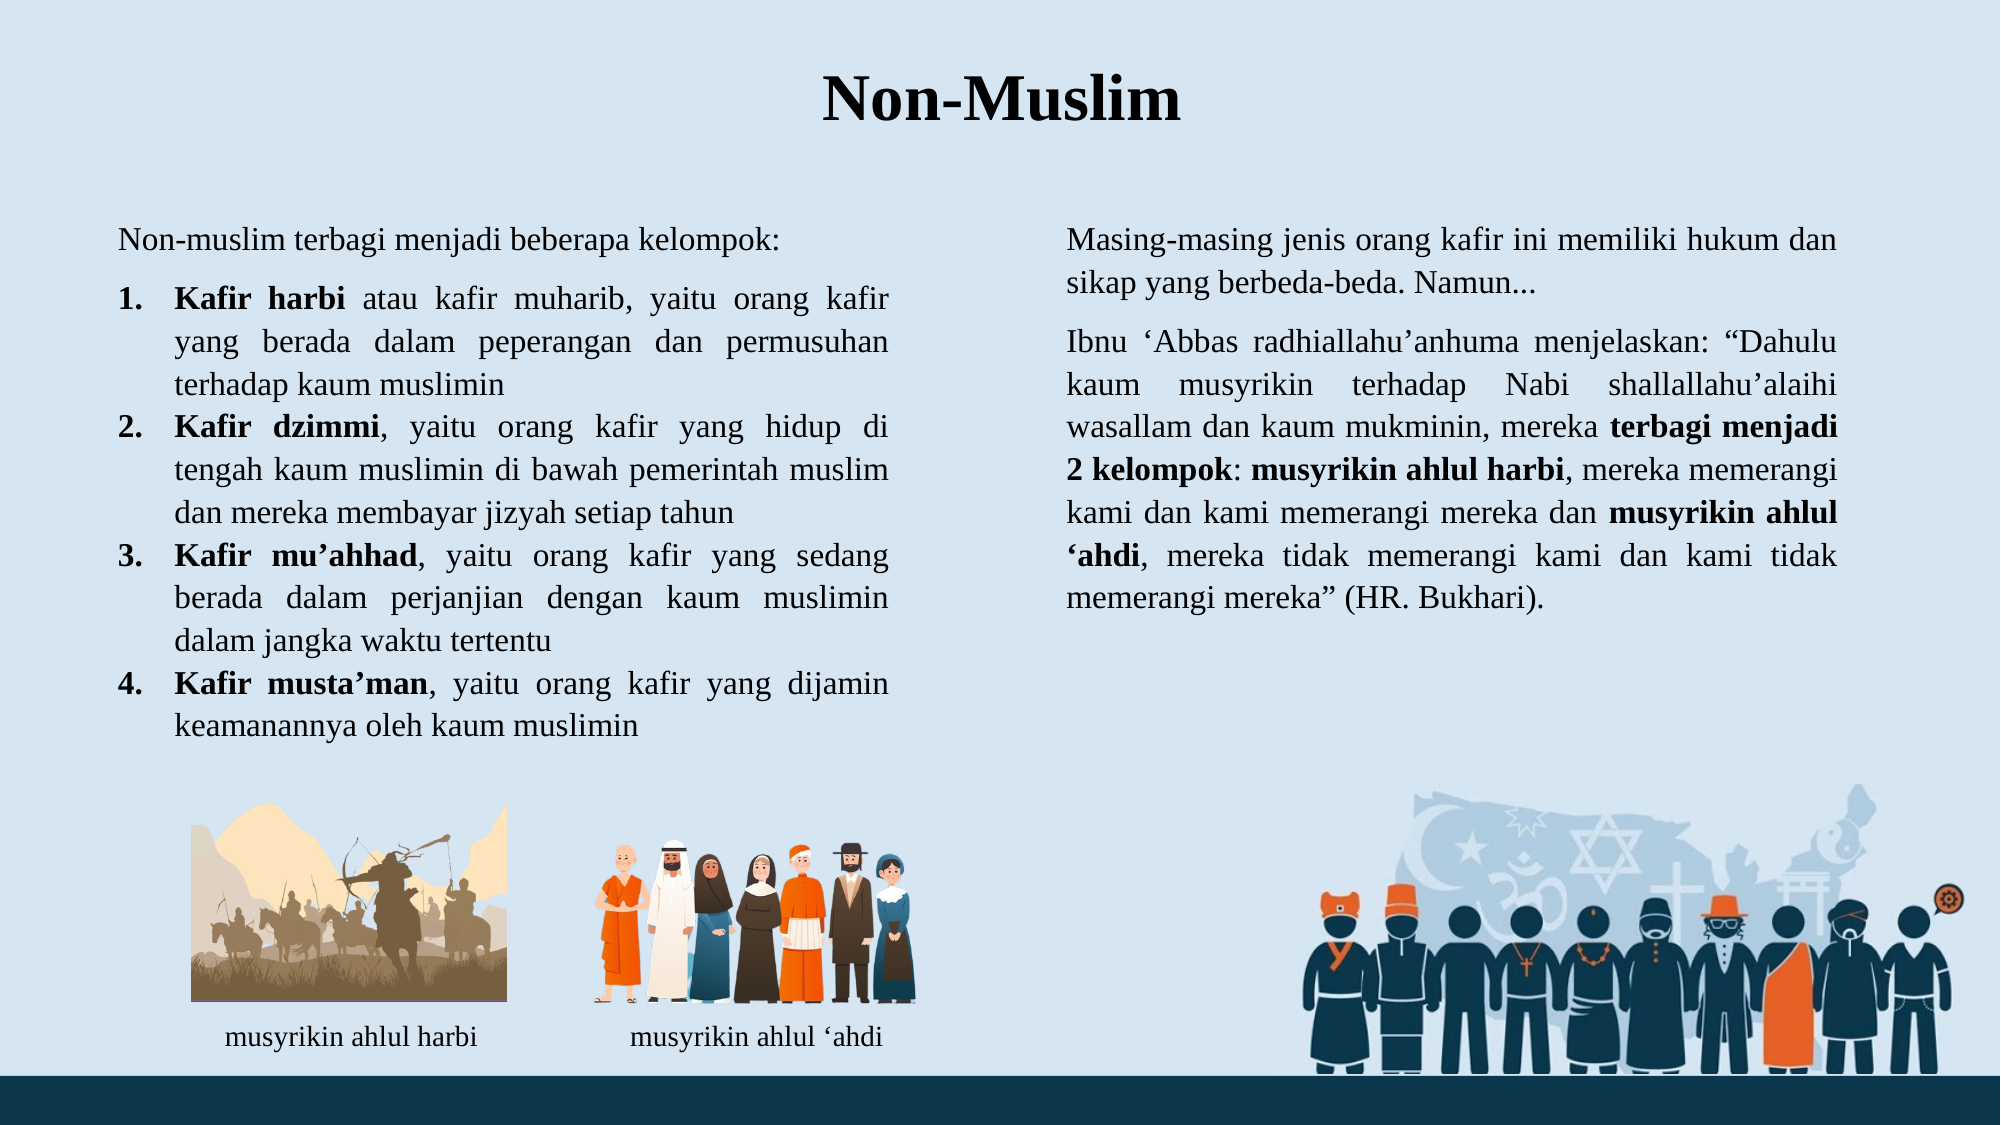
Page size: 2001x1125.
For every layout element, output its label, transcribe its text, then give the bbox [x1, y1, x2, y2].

text_box [0, 0, 2000, 1075]
picture [546, 783, 963, 1062]
text_box Non-Muslim [53, 55, 1952, 175]
text_box Non-muslim terbagi menjadi beberapa kelompok: Kafir harbi atau kafir muharib, yaitu orang kafir yang berada dalam peperangan dan permusuhan terhadap kaum muslimin Kafir dzimmi, yaitu orang kafir yang hidup di tengah kaum muslimin di bawah pemerintah muslim dan mereka membayar jizyah setiap tahun Kafir mu’ahhad, yaitu orang kafir yang sedang berada dalam perjanjian dengan kaum muslimin dalam jangka waktu tertentu Kafir musta’man, yaitu orang kafir yang dijamin keamanannya oleh kaum muslimin [103, 207, 905, 751]
text_box [0, 1075, 2000, 1125]
picture [191, 783, 507, 1002]
text_box Masing-masing jenis orang kafir ini memiliki hukum dan sikap yang berbeda-beda. Namun... Ibnu ‘Abbas radhiallahu’anhuma menjelaskan: “Dahulu kaum musyrikin terhadap Nabi shallallahu’alaihi wasallam dan kaum mukminin, mereka terbagi menjadi 2 kelompok: musyrikin ahlul harbi, mereka memerangi kami dan kami memerangi mereka dan musyrikin ahlul ‘ahdi, mereka tidak memerangi kami dan kami tidak memerangi mereka” (HR. Bukhari). [1051, 207, 1854, 623]
text_box musyrikin ahlul harbi musyrikin ahlul ‘ahdi [188, 1009, 546, 1060]
picture [1271, 783, 2000, 1074]
